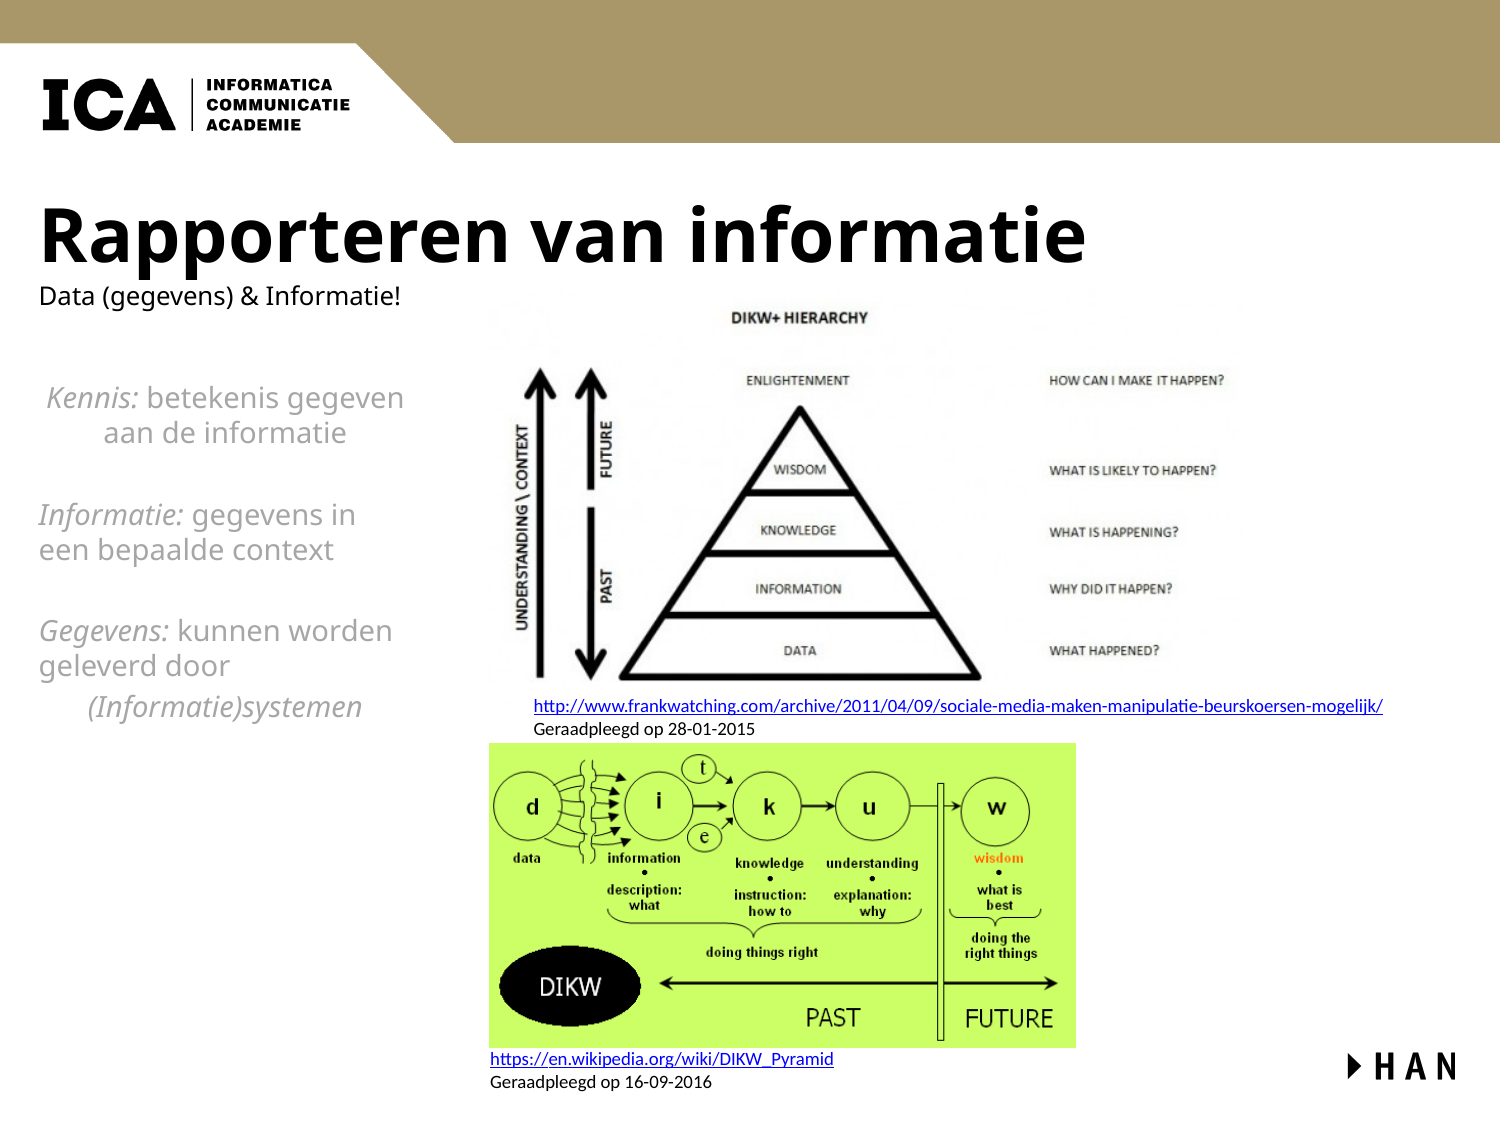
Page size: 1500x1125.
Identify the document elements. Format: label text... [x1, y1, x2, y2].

picture [488, 743, 1076, 1048]
list Data (gegevens) & Informatie! [23, 272, 1455, 319]
list Kennis: betekenis gegeven aan de informatie Informatie: gegevens in een bepaalde context Gegevens: kunnen worden geleverd door (Informatie)systemen [23, 330, 428, 1040]
picture [488, 286, 1243, 712]
title Rapporteren van informatie [23, 179, 1455, 272]
text_box https://en.wikipedia.org/wiki/DIKW_Pyramid Geraadpleegd op 16-09-2016 [475, 1039, 849, 1100]
text_box http://www.frankwatching.com/archive/2011/04/09/sociale-media-maken-manipulatie-beurskoersen-mogelijk/ Geraadpleegd op 28-01-2015 [518, 686, 1398, 747]
